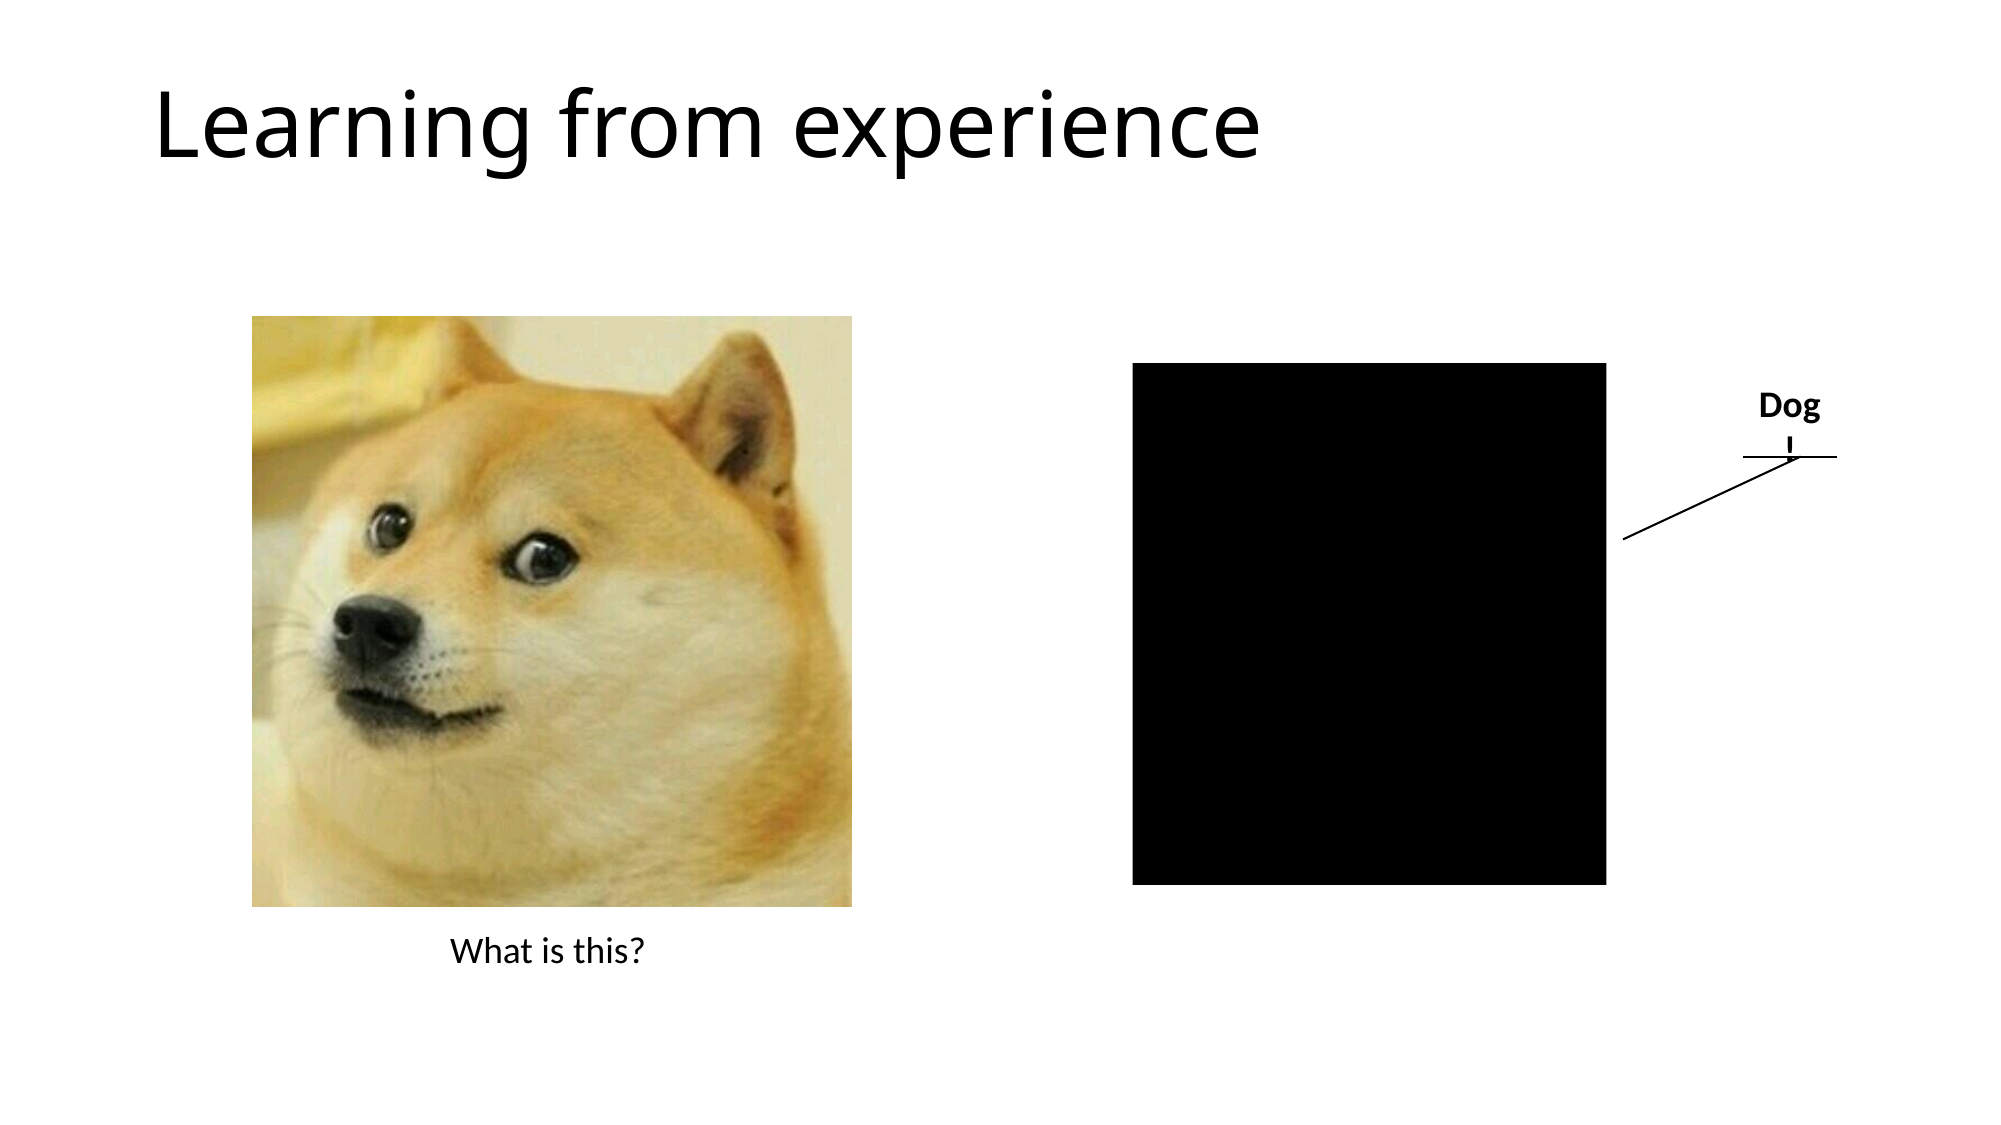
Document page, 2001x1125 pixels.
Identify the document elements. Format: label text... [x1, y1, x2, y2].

title Learning from experience [137, 19, 1863, 237]
text_box Dog! [1622, 363, 1837, 541]
text_box [1132, 362, 1607, 886]
text_box What is this? [435, 918, 695, 979]
picture [252, 316, 852, 907]
